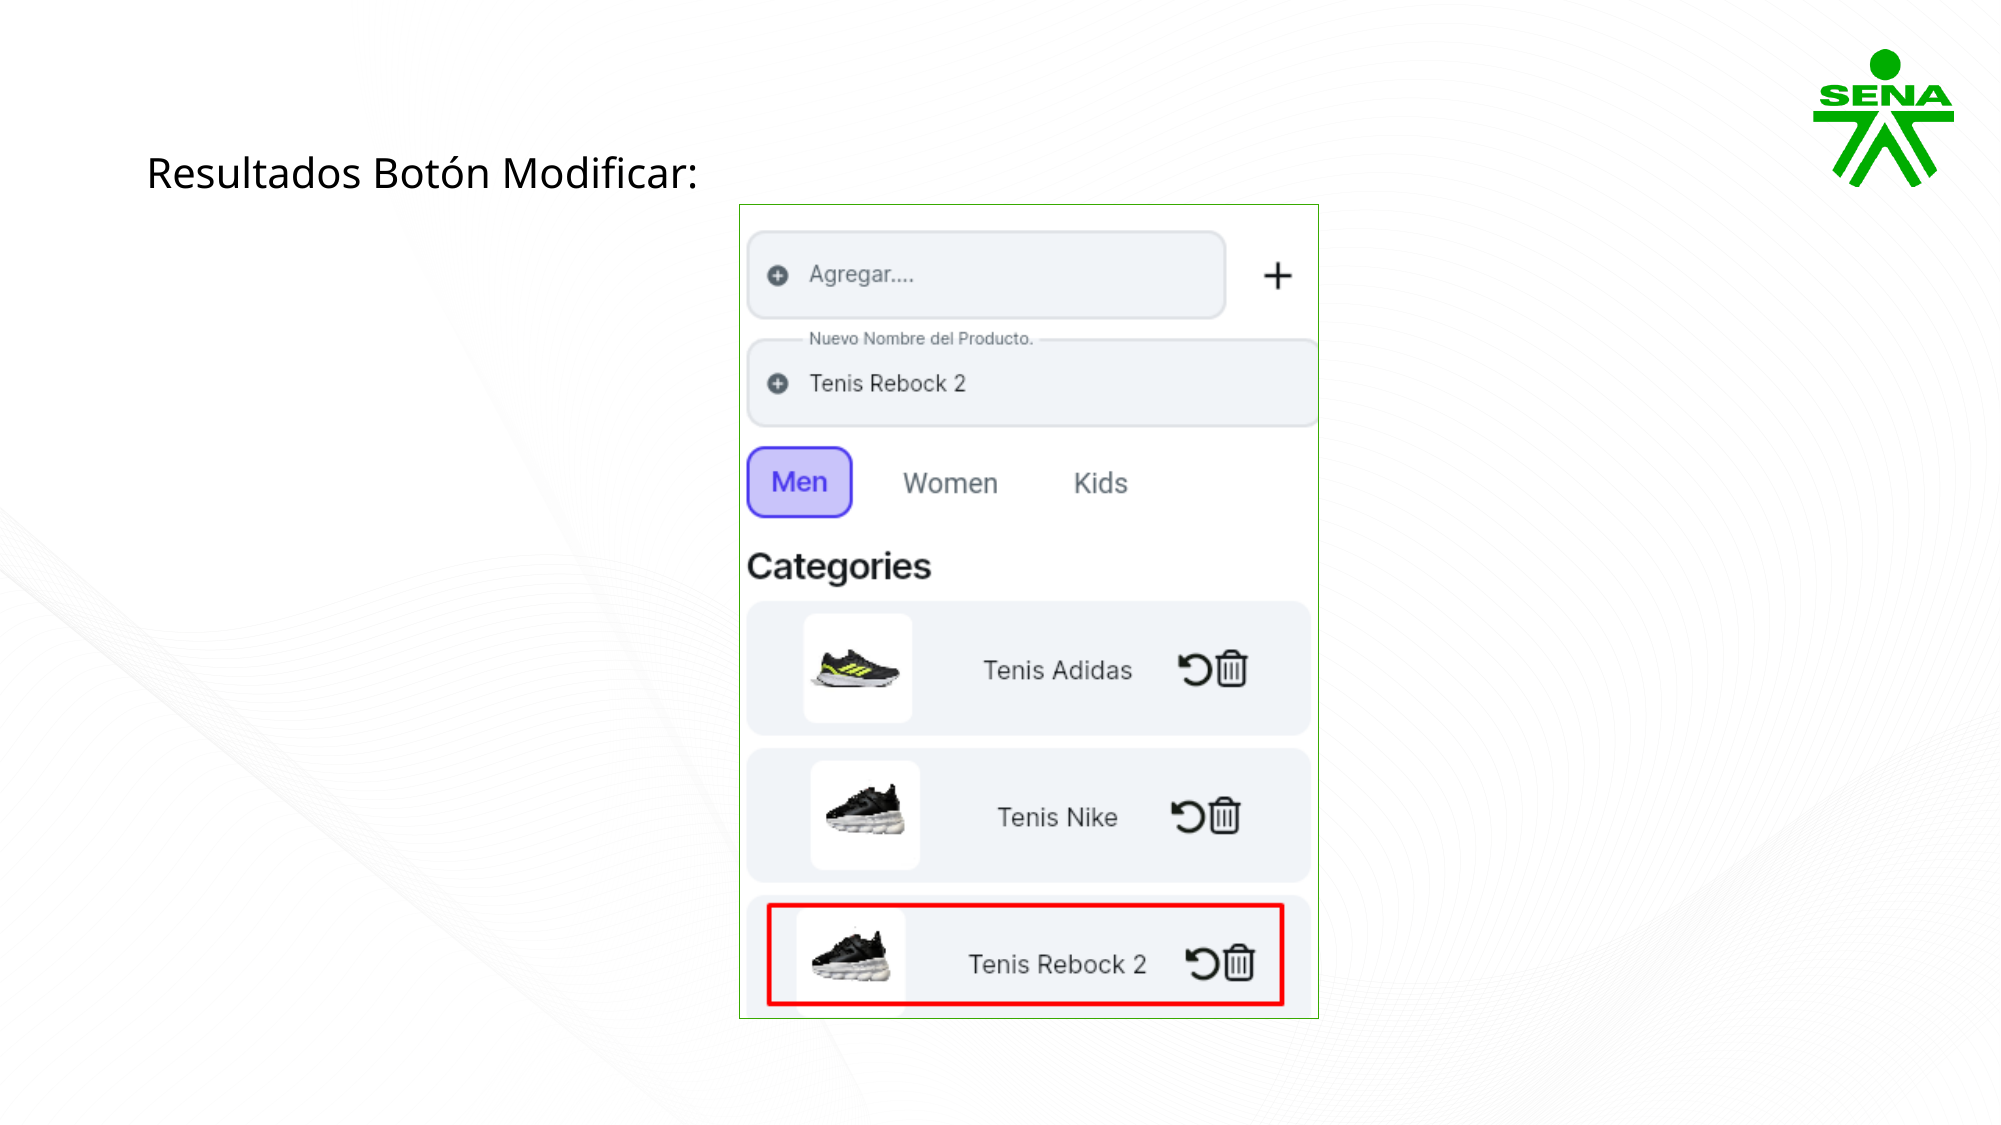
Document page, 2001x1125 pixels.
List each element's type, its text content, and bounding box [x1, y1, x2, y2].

picture [0, 0, 2000, 1125]
text_box Resultados Botón Modificar: [131, 138, 1800, 204]
